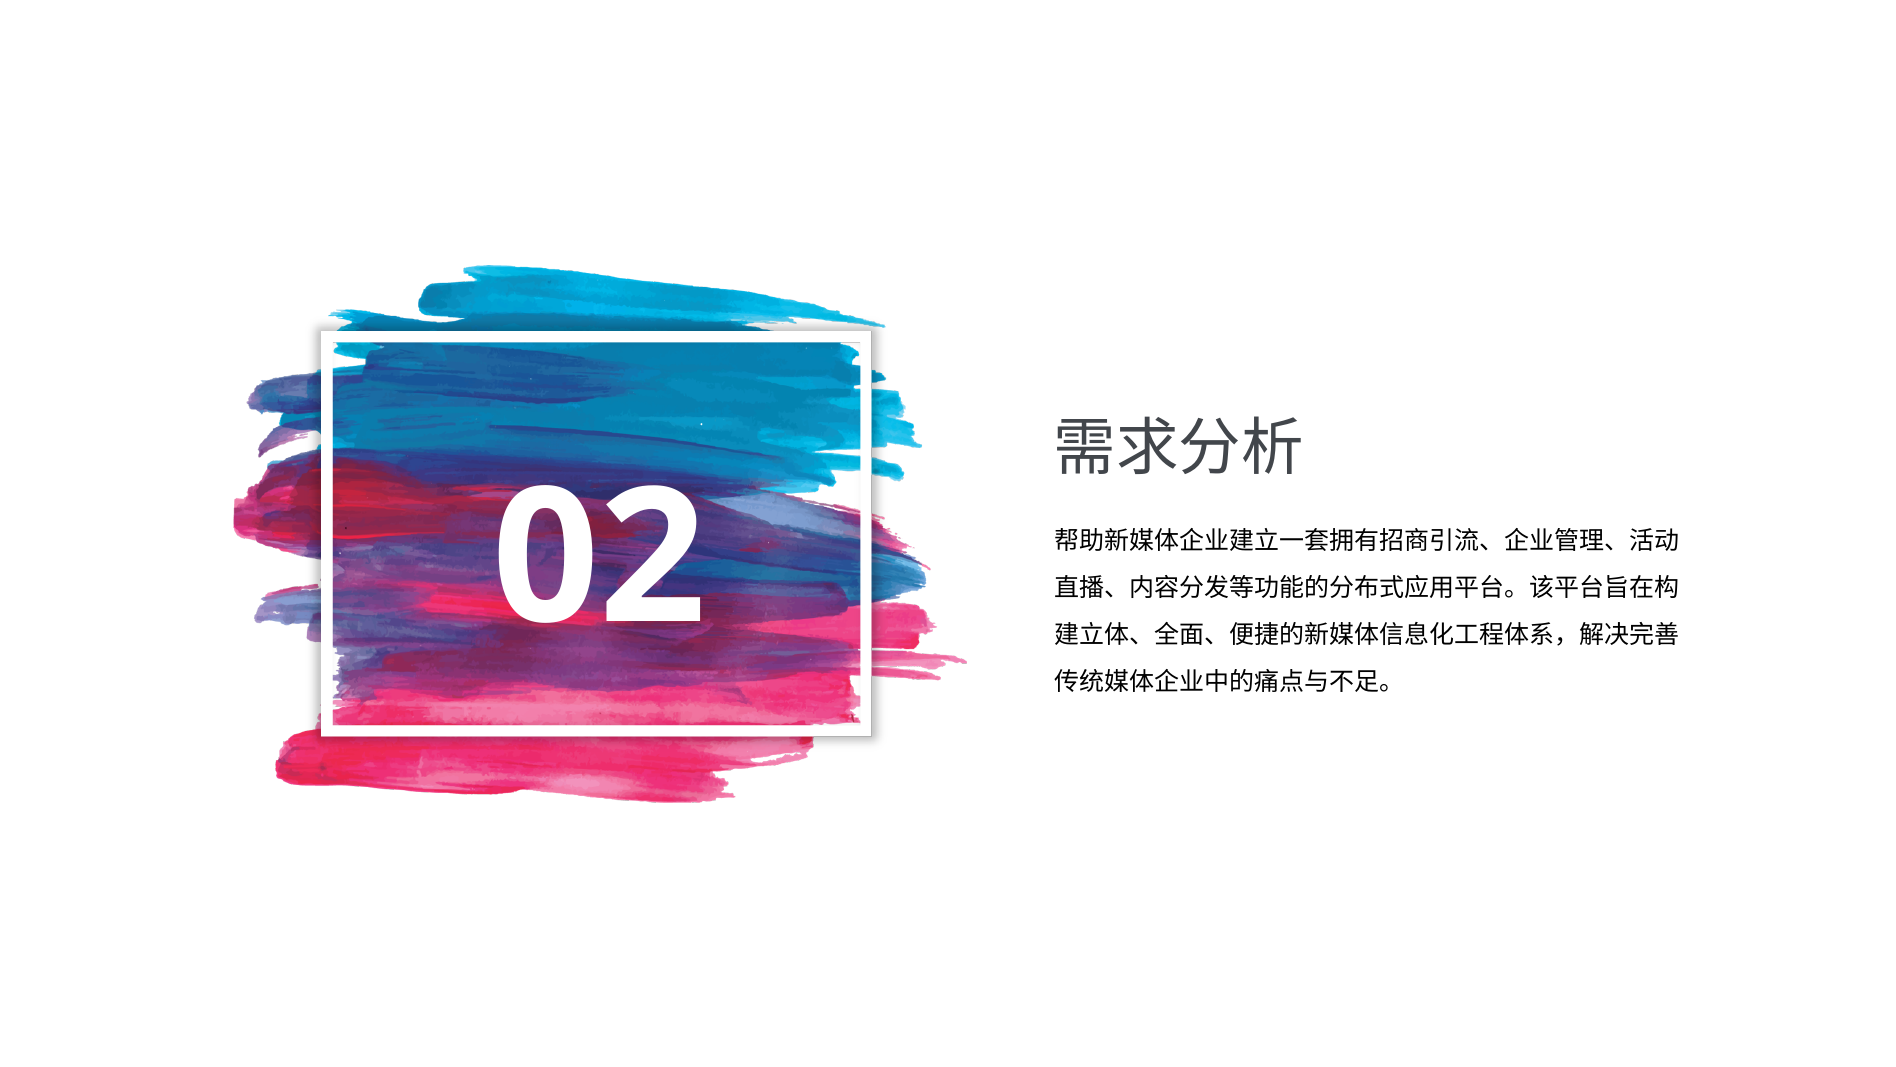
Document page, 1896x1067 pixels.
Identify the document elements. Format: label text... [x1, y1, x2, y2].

text_box 帮助新媒体企业建立一套拥有招商引流、企业管理、活动直播、内容分发等功能的分布式应用平台。该平台旨在构建立体、全面、便捷的新媒体信息化工程体系，解决完善传统媒体企业中的痛点与不足。 [1033, 496, 1714, 706]
text_box 需求分析 [1032, 384, 1450, 492]
picture [232, 265, 968, 803]
